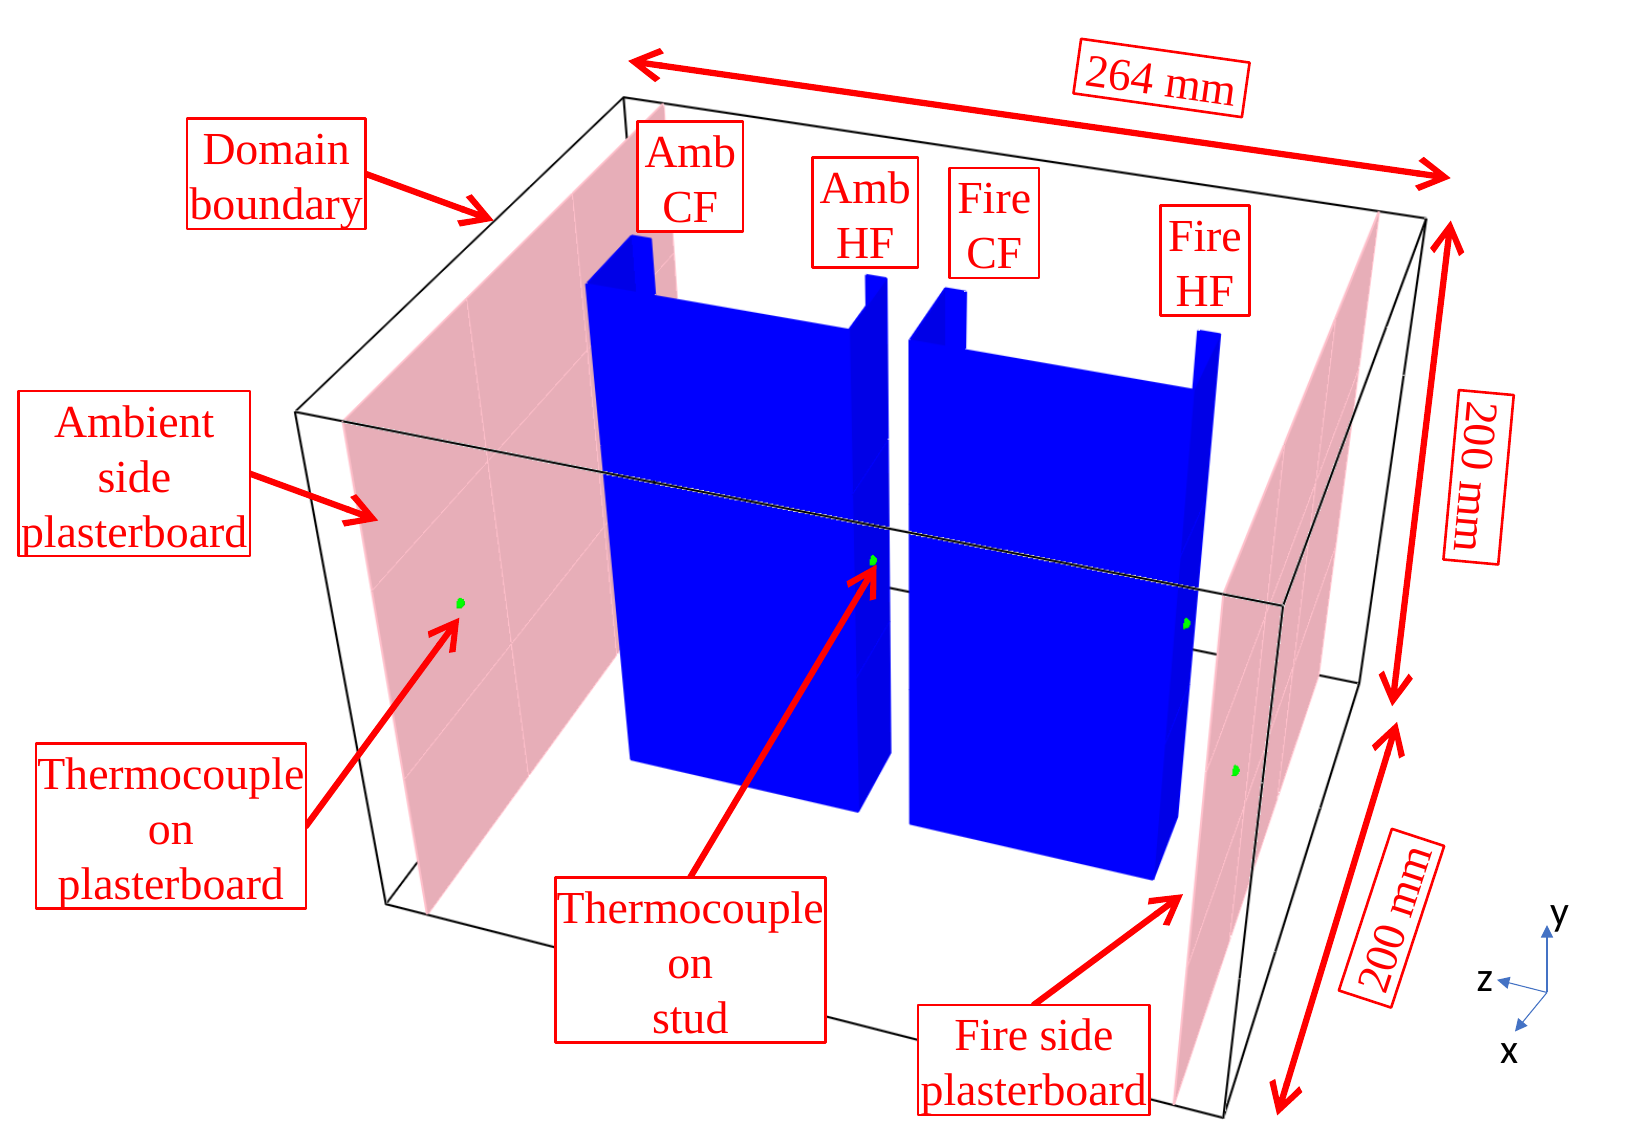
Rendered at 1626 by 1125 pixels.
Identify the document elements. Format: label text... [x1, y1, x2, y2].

text_box 264 mm [1078, 38, 1232, 60]
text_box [690, 564, 877, 877]
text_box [1277, 721, 1398, 1116]
picture [249, 95, 1438, 1125]
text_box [1460, 876, 1585, 1081]
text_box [365, 173, 494, 221]
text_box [1392, 220, 1451, 707]
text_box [1033, 894, 1184, 1005]
text_box Domain boundary [187, 118, 249, 229]
text_box Ambient side plasterboard [18, 391, 249, 557]
text_box 200 mm [1451, 390, 1514, 565]
text_box 200 mm [1438, 843, 1445, 865]
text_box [249, 473, 379, 521]
text_box Thermocouple on plasterboard [35, 743, 249, 909]
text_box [305, 617, 460, 827]
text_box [628, 60, 1451, 179]
